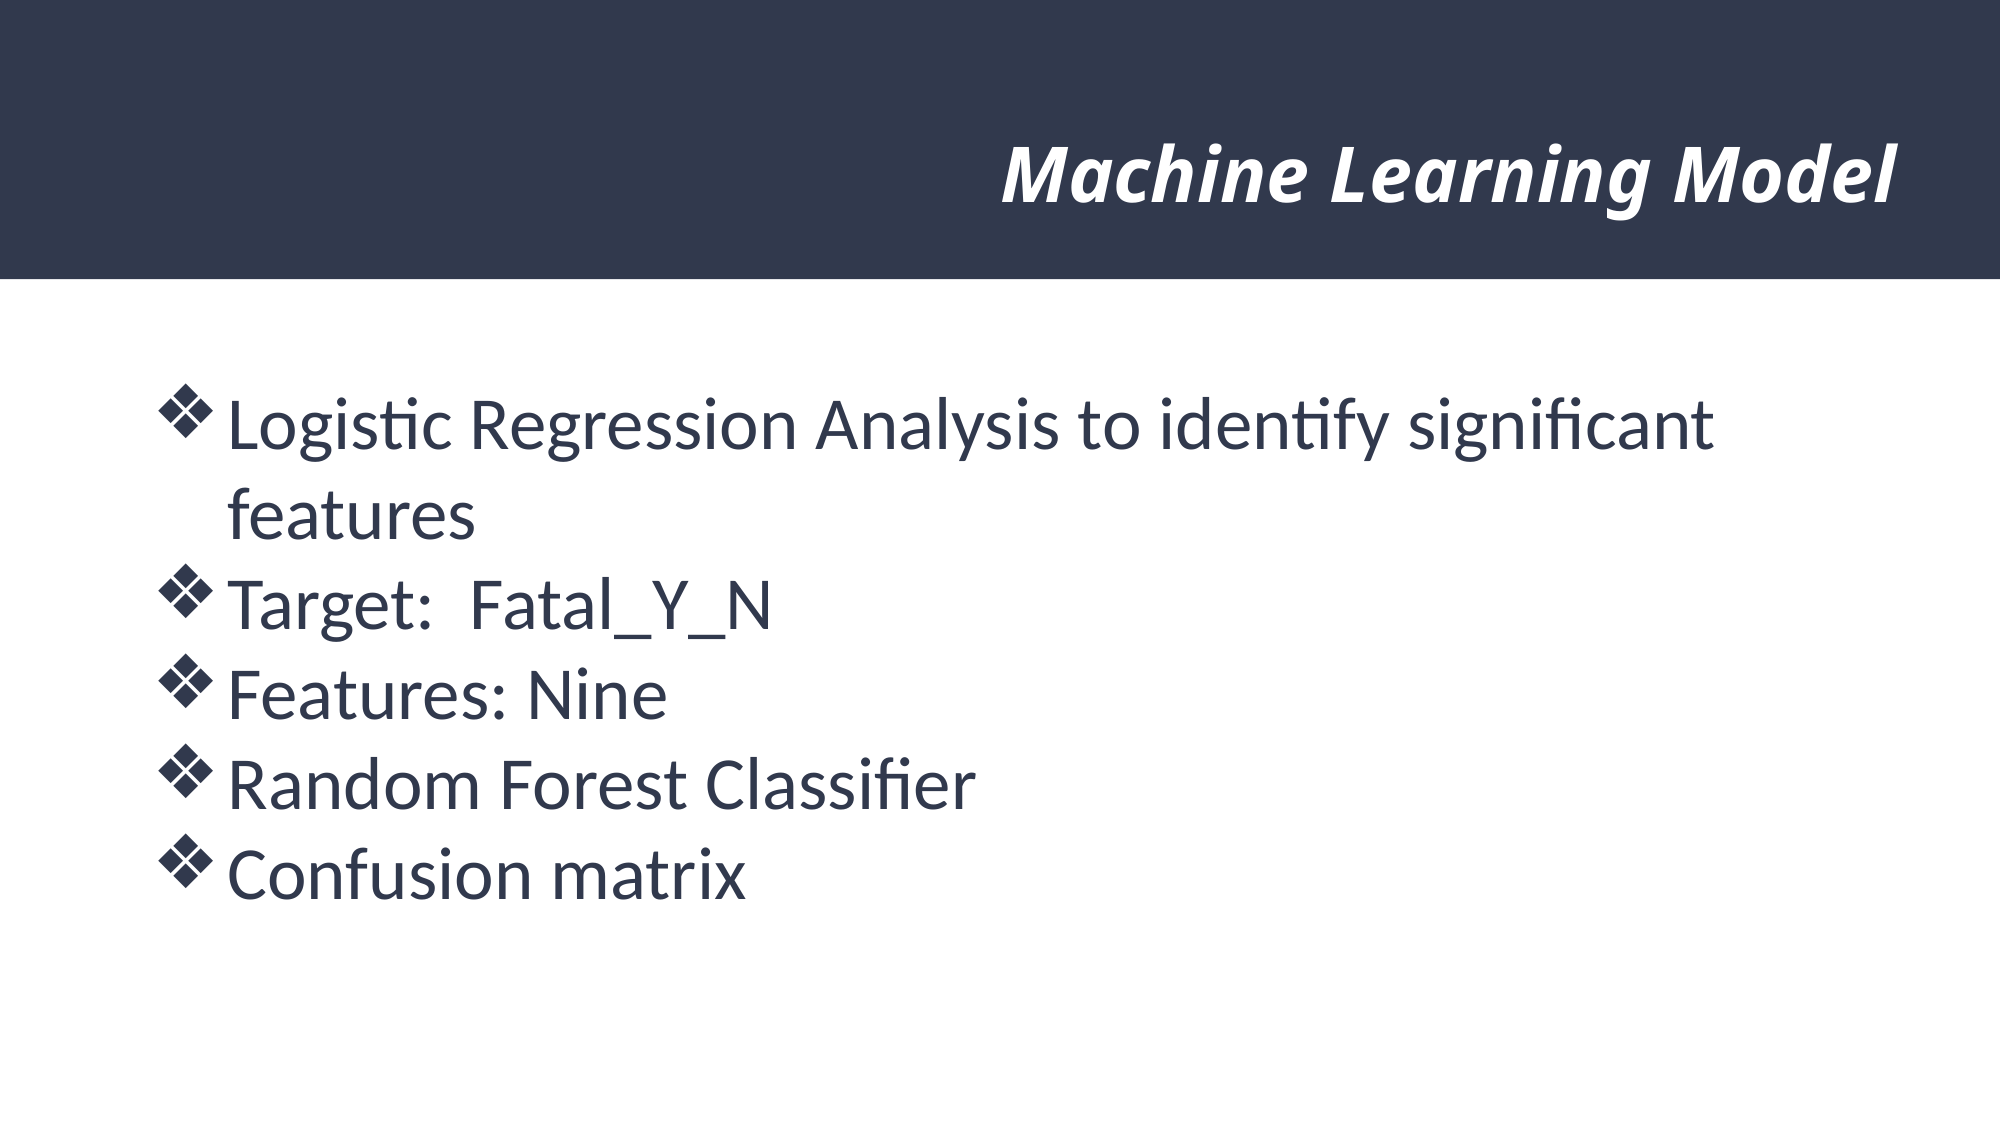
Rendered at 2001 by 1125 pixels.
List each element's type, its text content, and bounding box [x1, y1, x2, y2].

title Machine Learning Model [68, 109, 1932, 246]
text_box Logistic Regression Analysis to identify significant features Target: Fatal_Y_N Features: Nine Random Forest Classifier Confusion matrix [137, 277, 1819, 1025]
